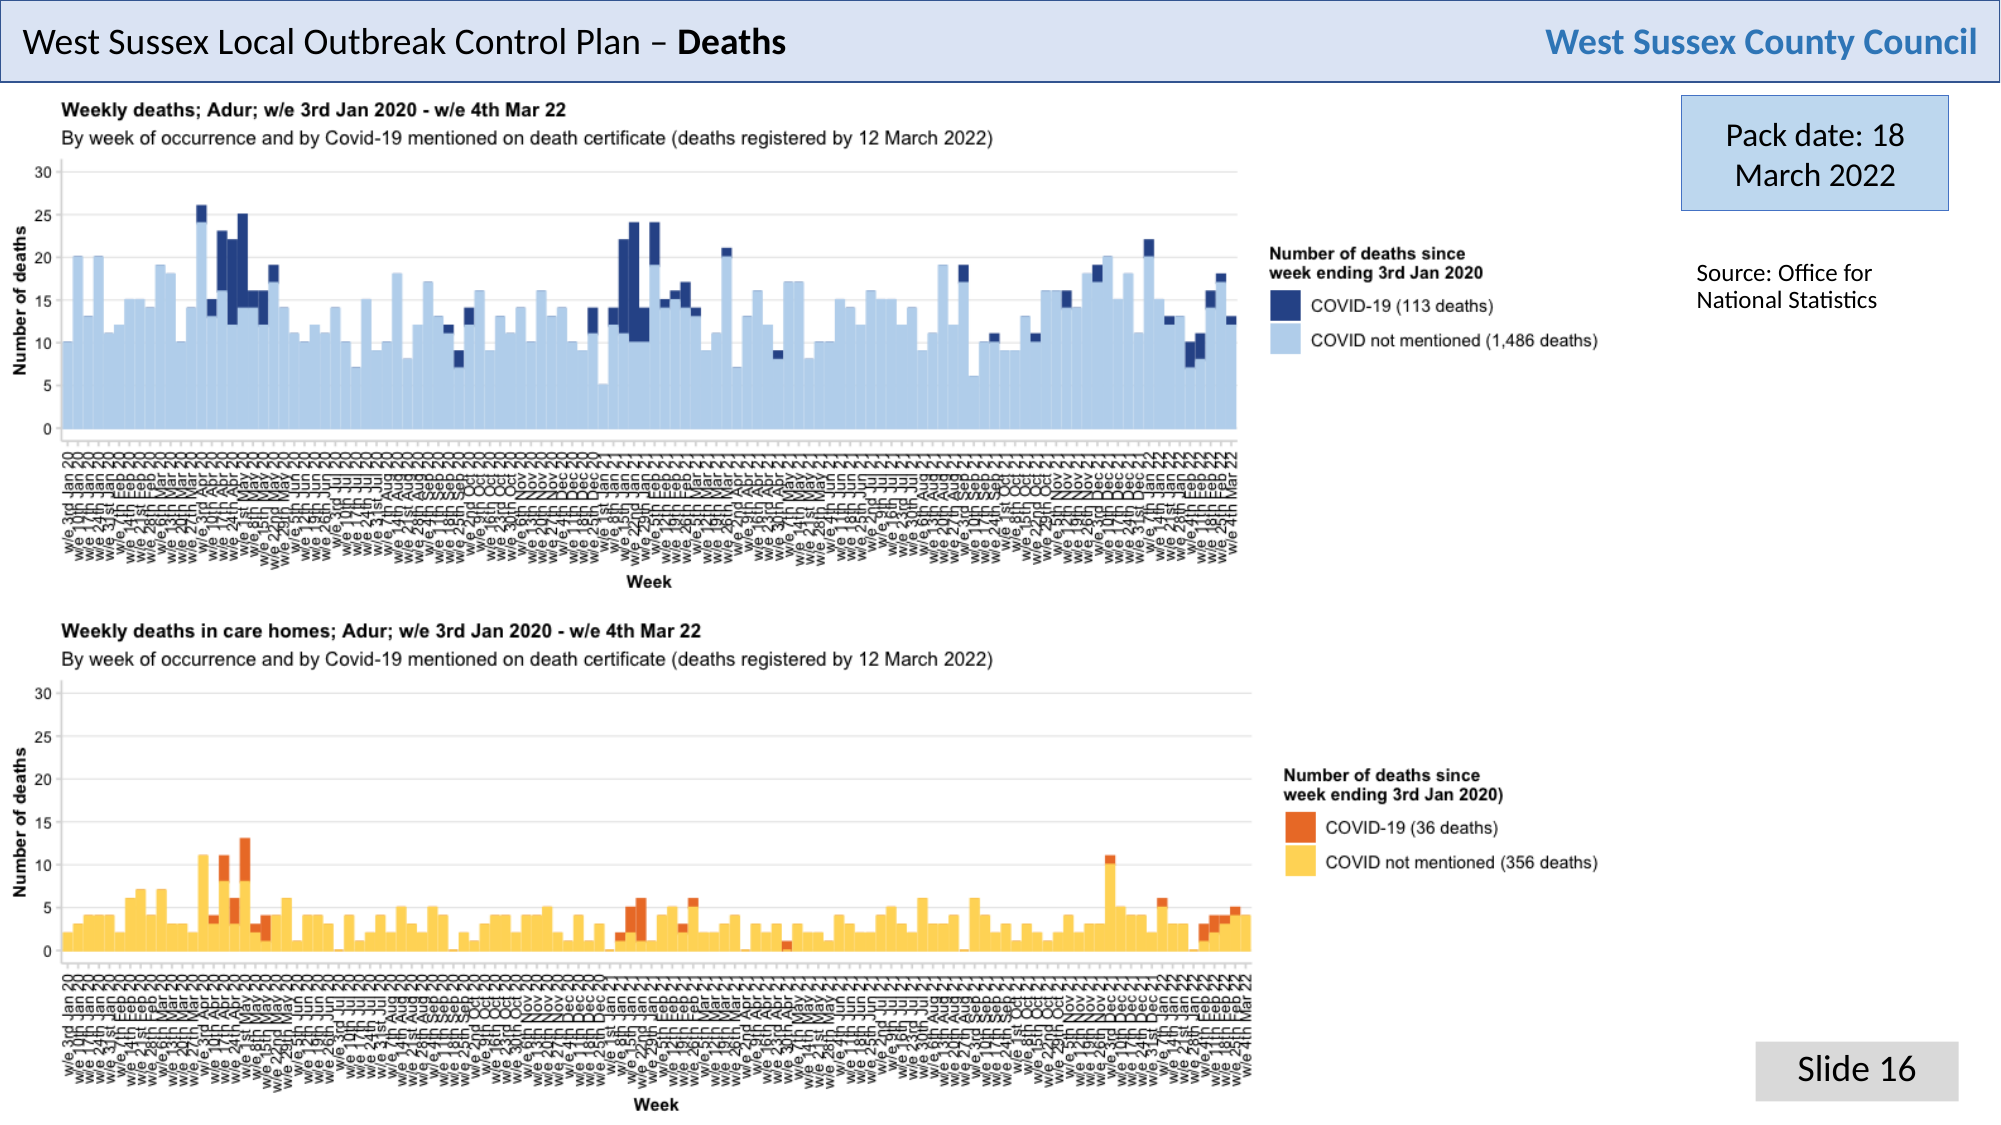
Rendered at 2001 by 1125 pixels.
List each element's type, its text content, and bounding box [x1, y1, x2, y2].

list Source: Office for National Statistics [1681, 252, 1959, 289]
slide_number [1681, 95, 1949, 211]
picture [3, 91, 1619, 602]
list Slide 16 [1755, 1041, 1959, 1102]
picture [3, 612, 1619, 1125]
